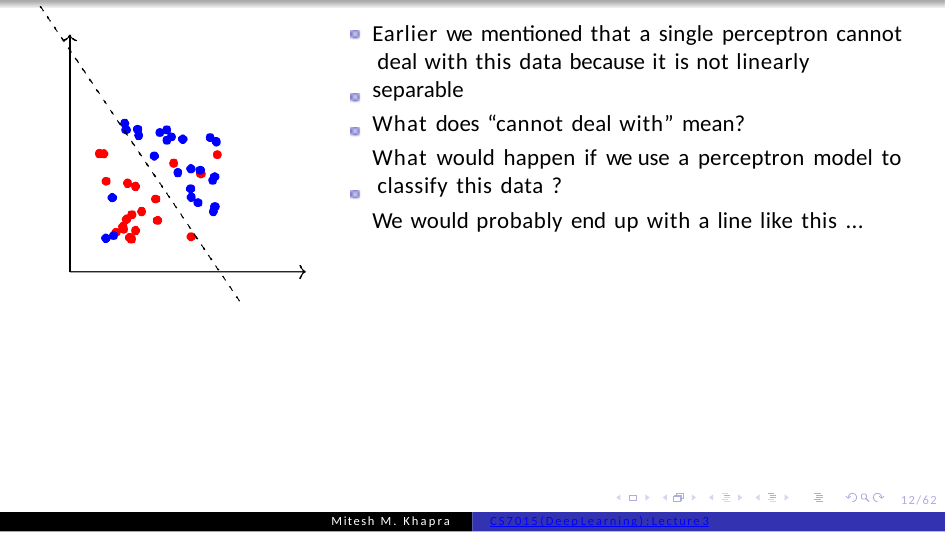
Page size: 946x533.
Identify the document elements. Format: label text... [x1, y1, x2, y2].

text_box 12/62 [898, 493, 941, 508]
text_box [0, 511, 946, 532]
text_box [0, 0, 946, 302]
